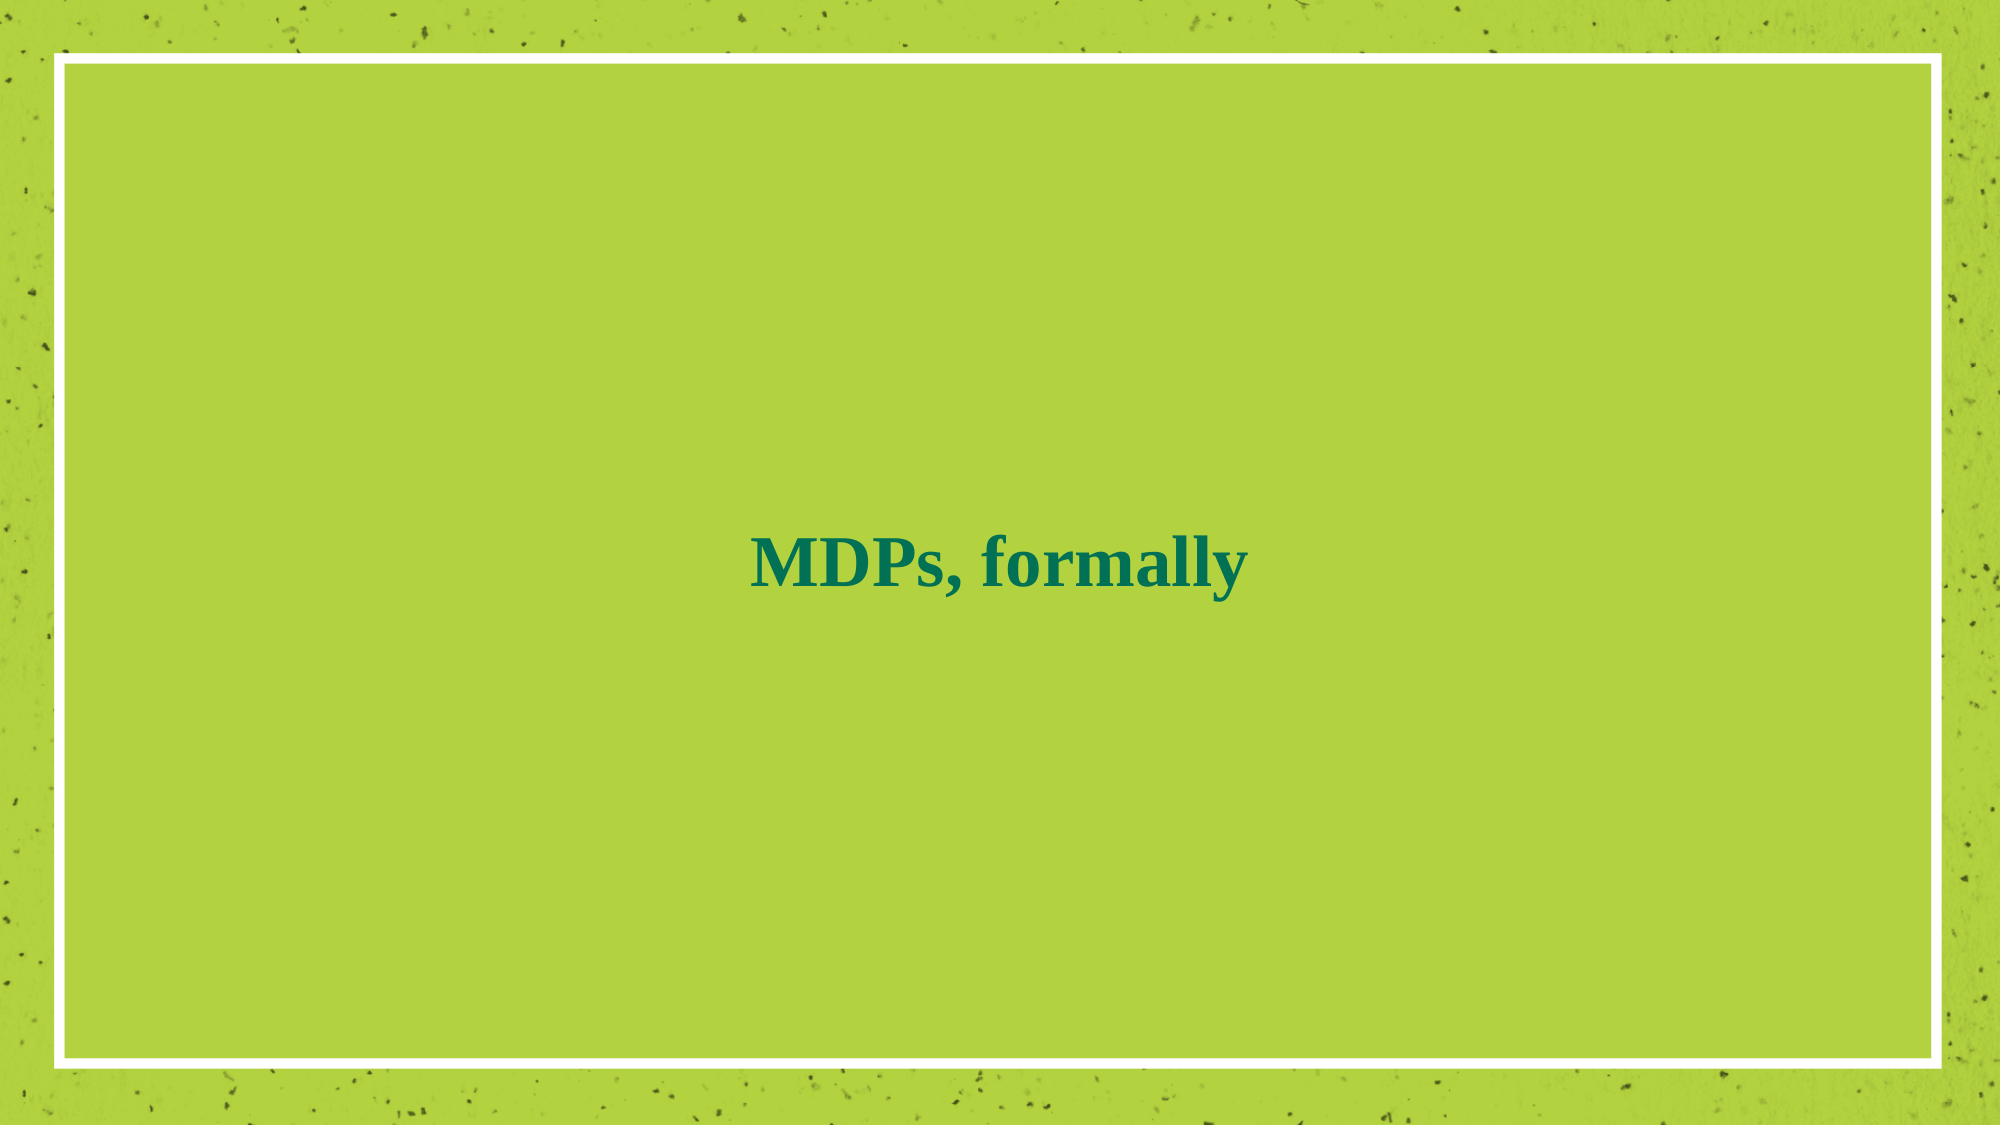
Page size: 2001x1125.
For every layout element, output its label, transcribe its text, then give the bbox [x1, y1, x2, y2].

picture [0, 0, 2000, 1125]
title MDPs, formally [100, 453, 1900, 672]
